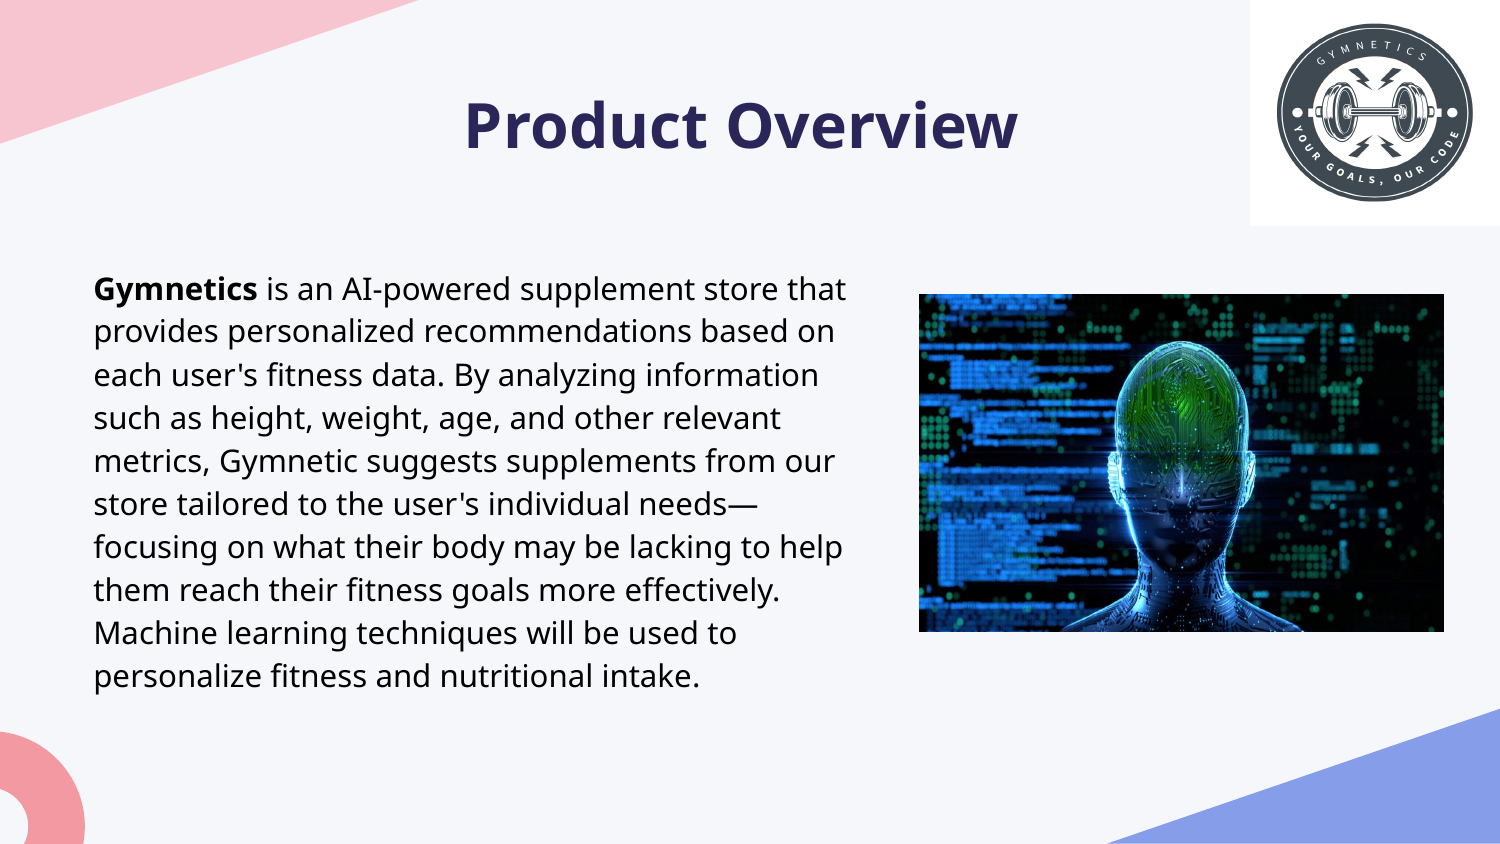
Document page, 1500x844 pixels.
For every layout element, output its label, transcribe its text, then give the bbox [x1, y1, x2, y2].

picture [1250, 0, 1500, 226]
picture [919, 293, 1445, 632]
title Product Overview [118, 71, 1245, 166]
text_box Gymnetics is an AI-powered supplement store that provides personalized recommendations based on each user's fitness data. By analyzing information such as height, weight, age, and other relevant metrics, Gymnetic suggests supplements from our store tailored to the user's individual needs—focusing on what their body may be lacking to help them reach their fitness goals more effectively. Machine learning techniques will be used to personalize fitness and nutritional intake. [78, 248, 877, 769]
